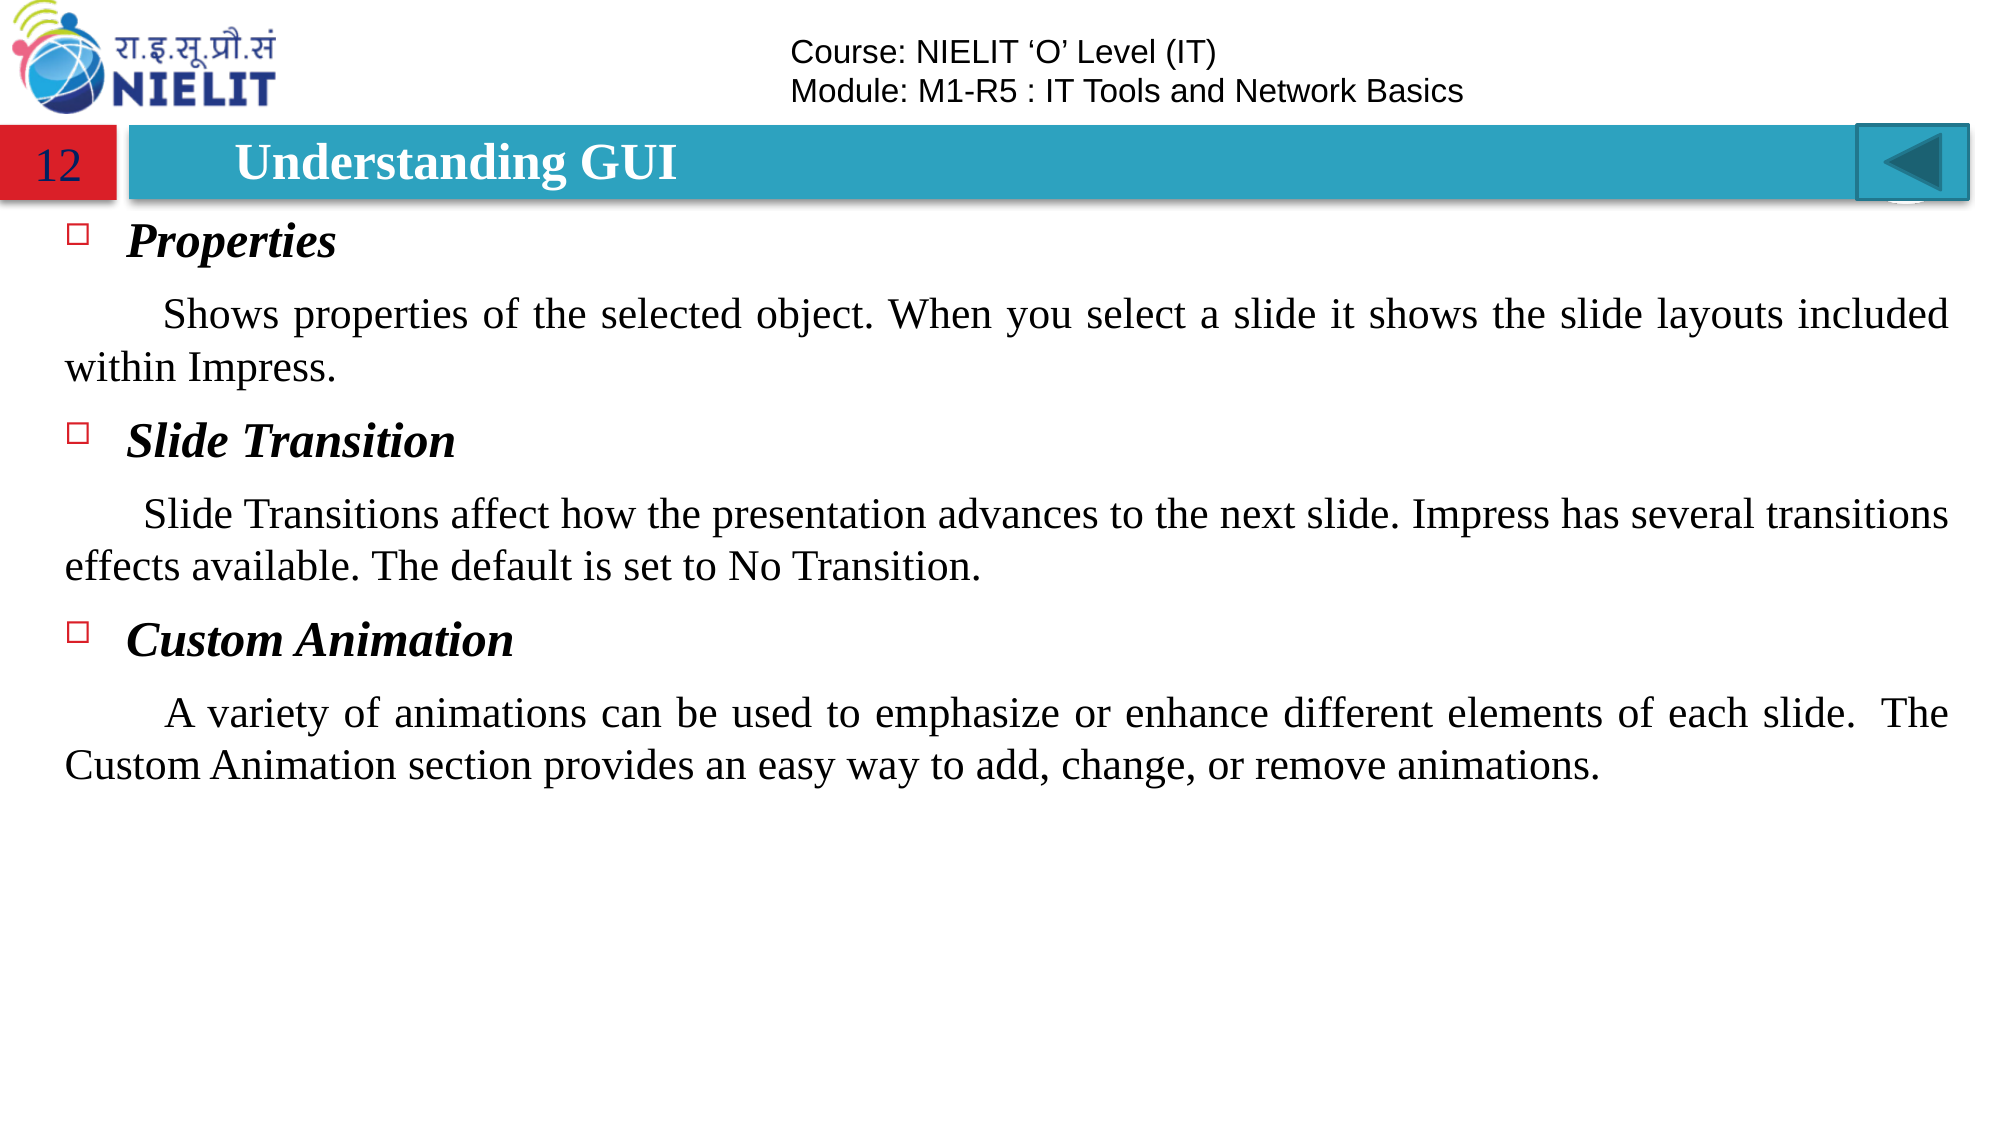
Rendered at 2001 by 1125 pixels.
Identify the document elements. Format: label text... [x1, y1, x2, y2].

title Understanding GUI [216, 125, 1969, 199]
picture [307, 10, 1891, 121]
picture [12, 0, 276, 114]
slide_number 12 [0, 125, 117, 200]
list Properties Shows properties of the selected object. When you select a slide it shows the slide layouts included within Impress. Slide Transition Slide Transitions affect how the presentation advances to the next slide. Impress has several transitions effects available. The default is set to No Transition. Custom Animation A variety of animations can be used to emphasize or enhance different elements of each slide. The Custom Animation section provides an easy way to add, change, or remove animations. [46, 199, 1969, 1005]
